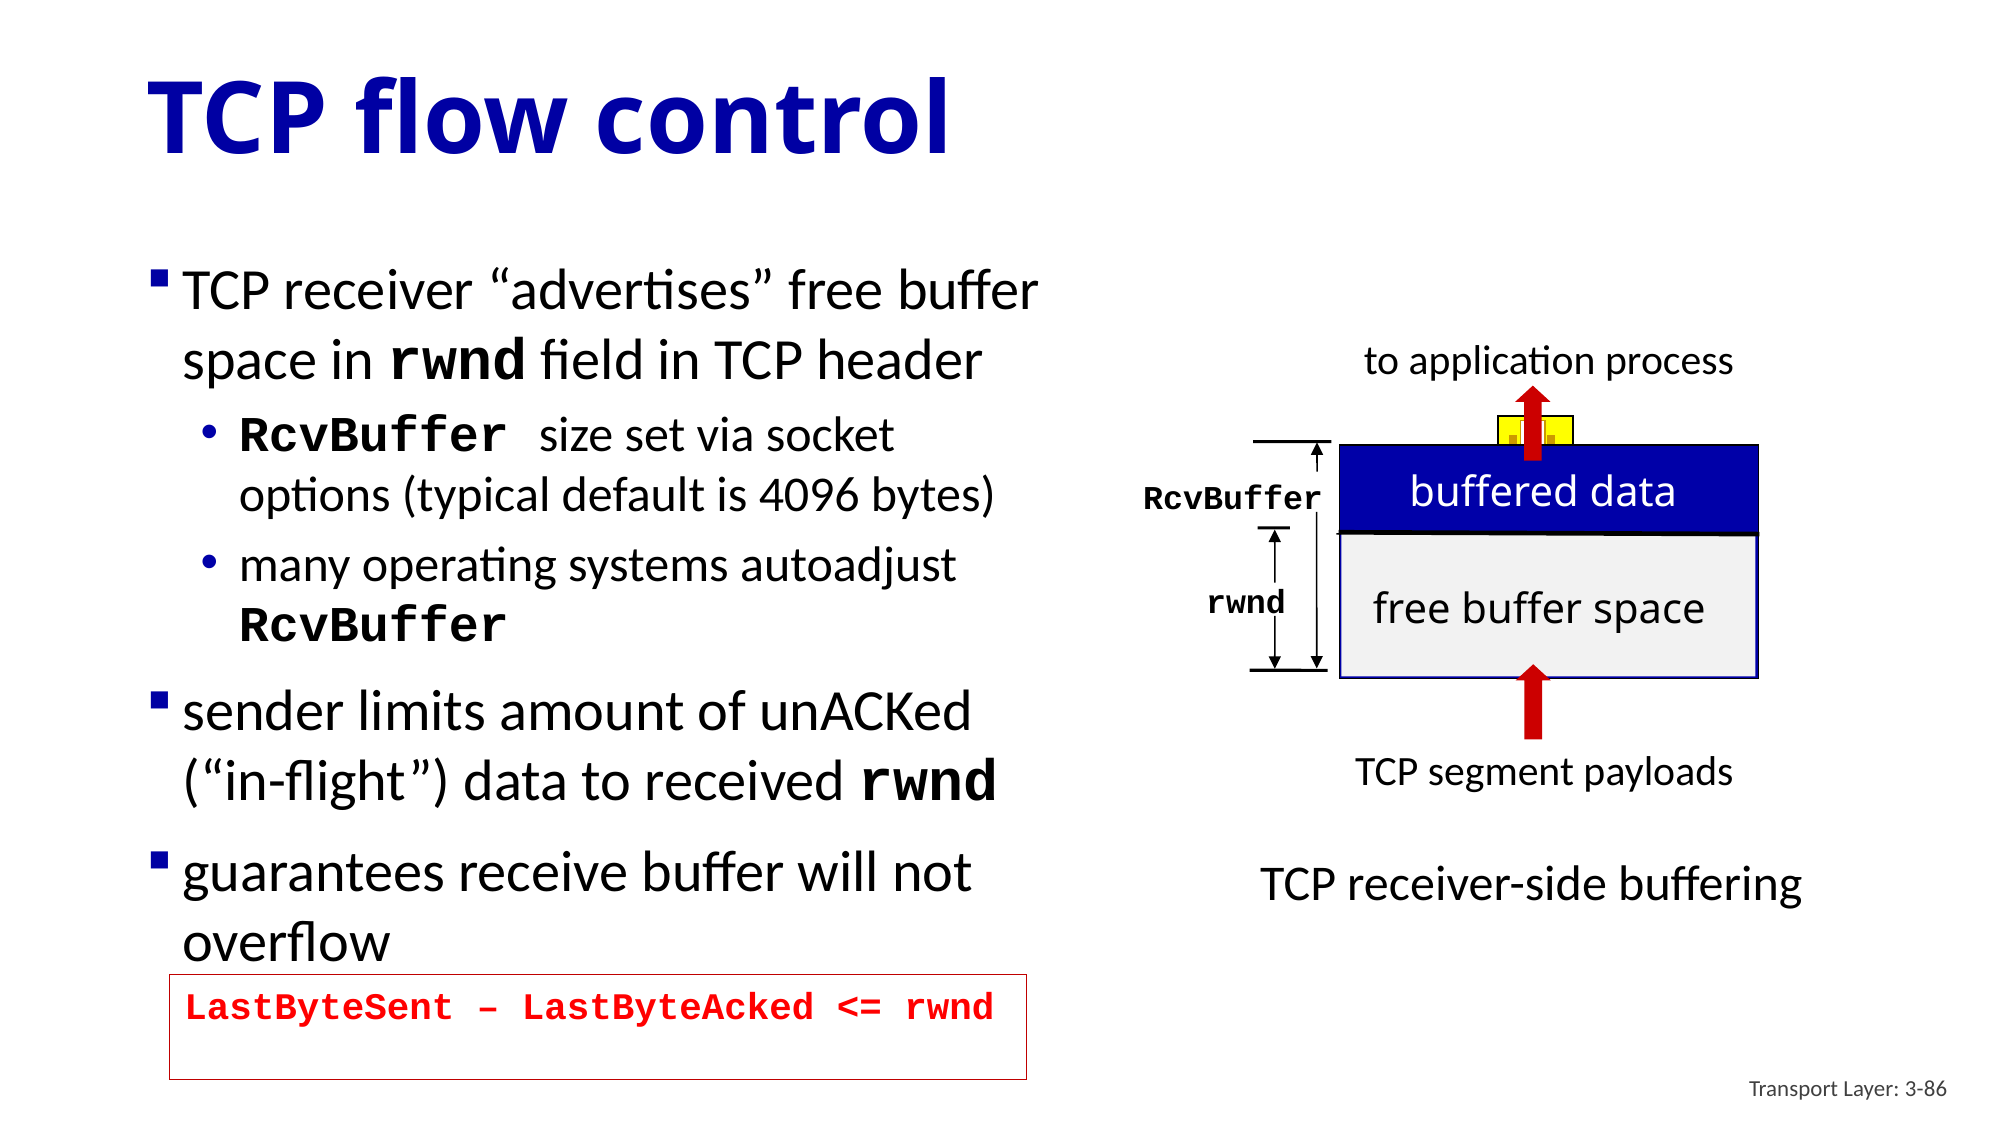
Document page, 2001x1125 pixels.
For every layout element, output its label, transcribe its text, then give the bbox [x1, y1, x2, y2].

text_box LastByteSent – LastByteAcked <= rwnd [169, 974, 1027, 1080]
text_box [1268, 529, 1281, 583]
text_box [1310, 524, 1323, 669]
text_box [1268, 615, 1281, 669]
text_box to application process [1348, 325, 1750, 385]
text_box RcvBuffer [1128, 468, 1336, 524]
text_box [1336, 385, 1760, 740]
text_box [1310, 442, 1324, 468]
slide_number Transport Layer: 3-86 [1512, 1056, 1963, 1117]
text_box TCP segment payloads [1340, 740, 1749, 801]
text_box TCP receiver-side buffering [1245, 842, 1818, 918]
text_box TCP receiver “advertises” free buffer space in rwnd field in TCP header RcvBuffer size set via socket options (typical default is 4096 bytes) many operating systems autoadjust RcvBuffer sender limits amount of unACKed (“in-flight”) data to received rwnd guarantees receive buffer will not overflow [109, 243, 1066, 1049]
text_box rwnd [1191, 573, 1301, 628]
title TCP flow control [131, 47, 2000, 195]
